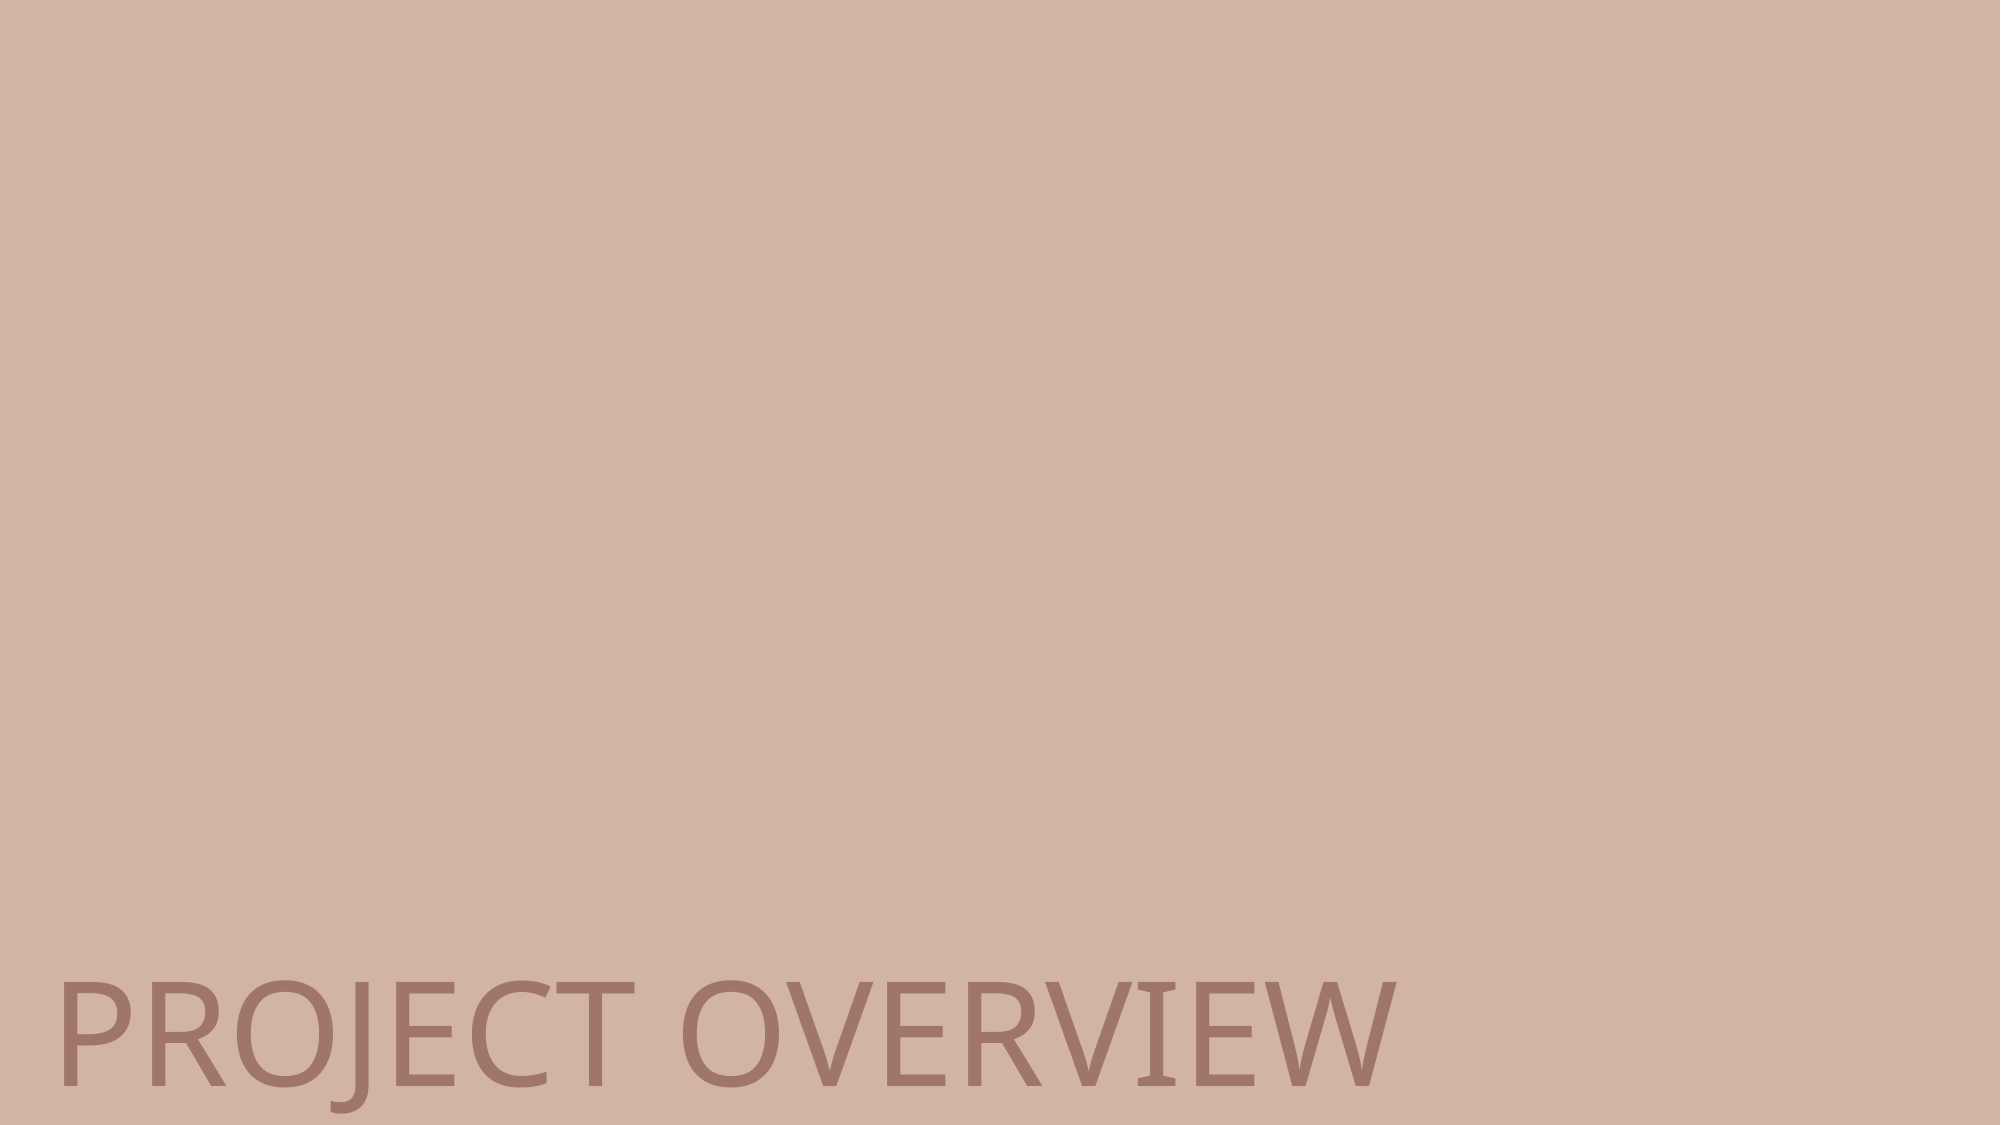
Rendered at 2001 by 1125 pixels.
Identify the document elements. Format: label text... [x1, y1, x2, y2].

title project Overview [35, 318, 1474, 1125]
